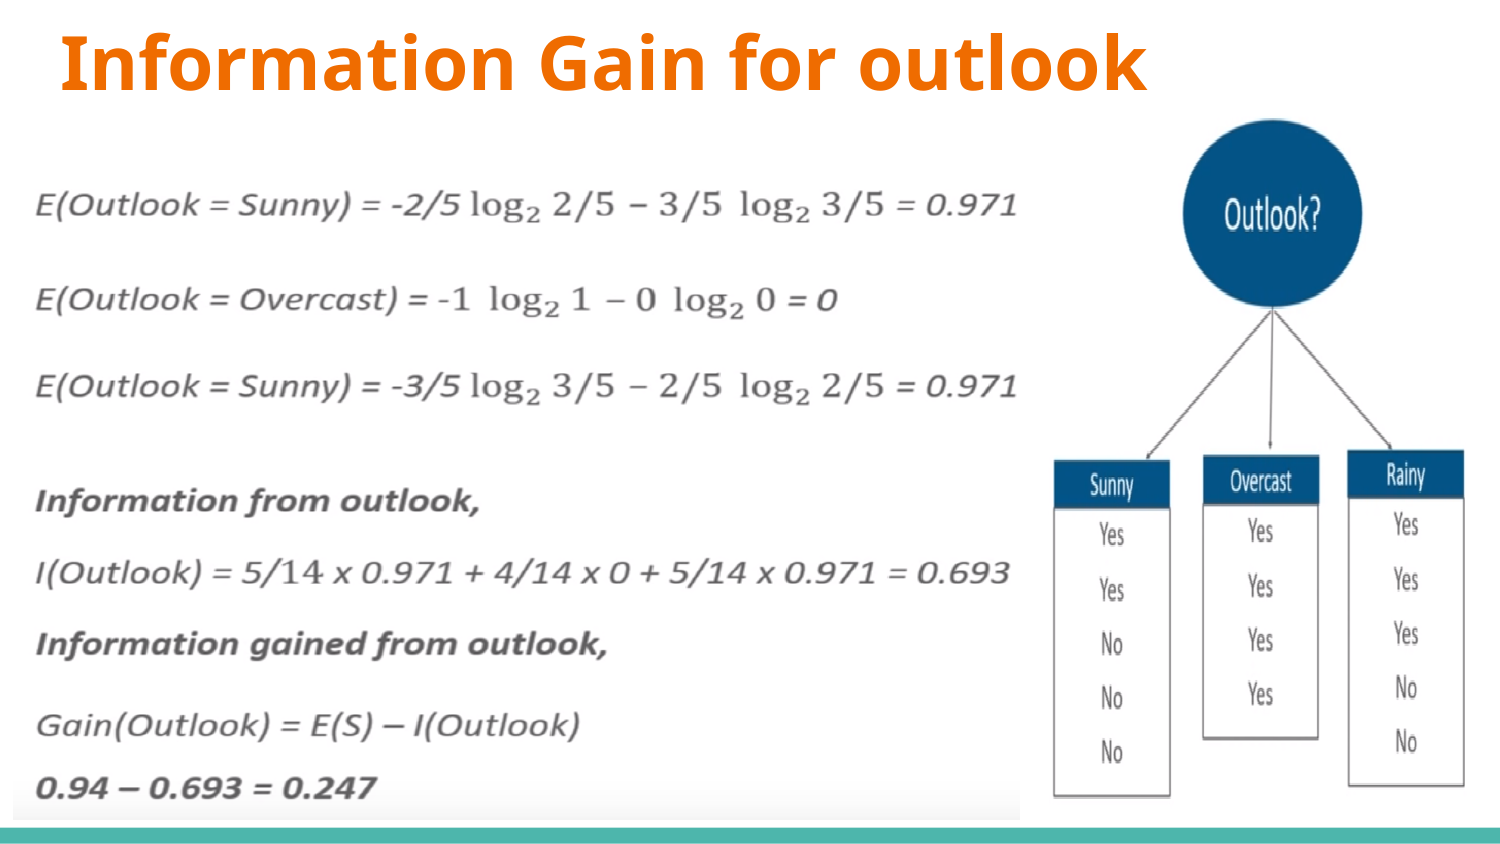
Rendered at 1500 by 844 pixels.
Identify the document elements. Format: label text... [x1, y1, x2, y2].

picture [13, 115, 1486, 826]
text_box Information Gain for outlook [45, 0, 1443, 116]
